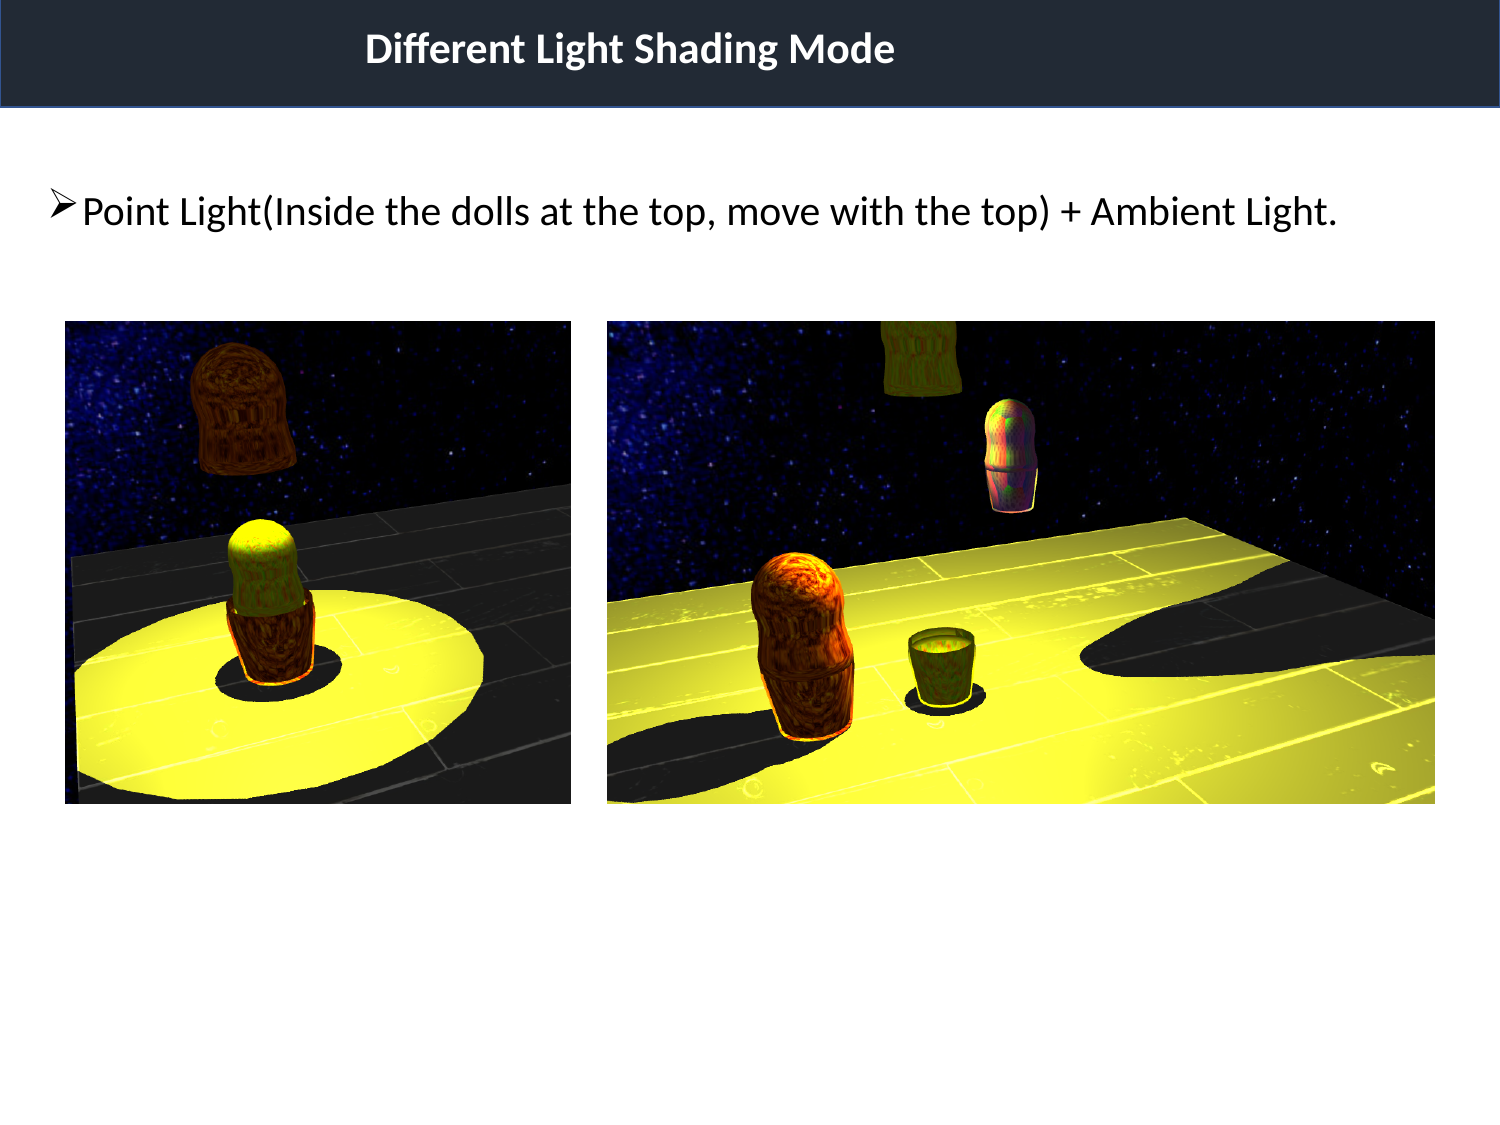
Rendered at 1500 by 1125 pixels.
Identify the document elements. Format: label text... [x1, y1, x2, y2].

text_box Different Light Shading Mode [0, 18, 1310, 81]
text_box [0, 0, 1500, 108]
picture [607, 321, 1435, 804]
picture [65, 321, 571, 804]
text_box Point Light(Inside the dolls at the top, move with the top) + Ambient Light. [32, 126, 1470, 992]
